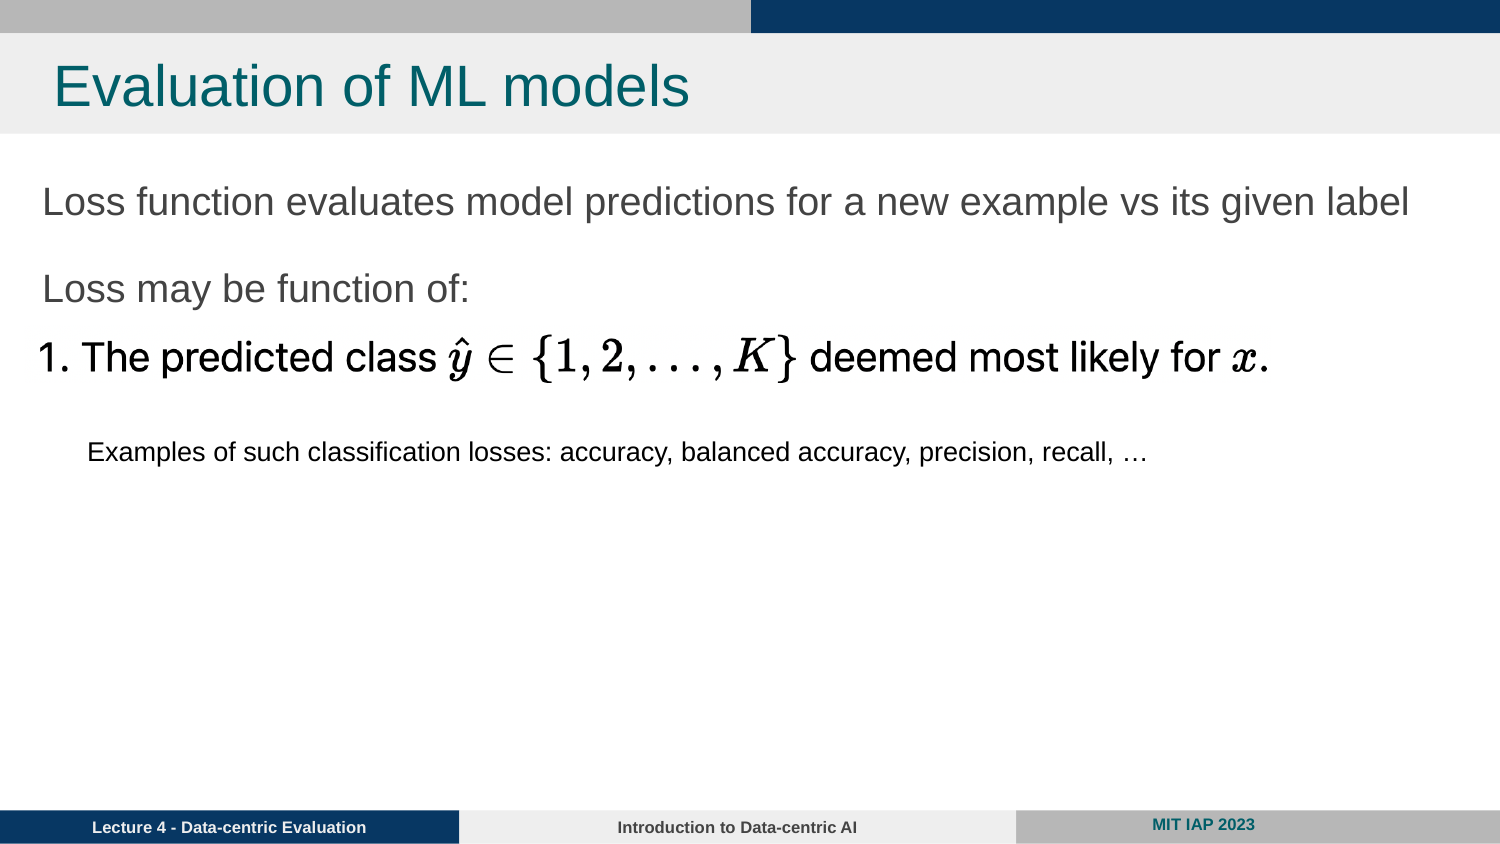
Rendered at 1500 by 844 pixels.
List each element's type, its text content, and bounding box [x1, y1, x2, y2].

picture [24, 324, 1271, 383]
title Evaluation of ML models [38, 33, 1437, 134]
list Loss function evaluates model predictions for a new example vs its given label Loss may be function of: Examples of such classification losses: accuracy, balanced accuracy, precision, recall, … [26, 153, 1477, 649]
